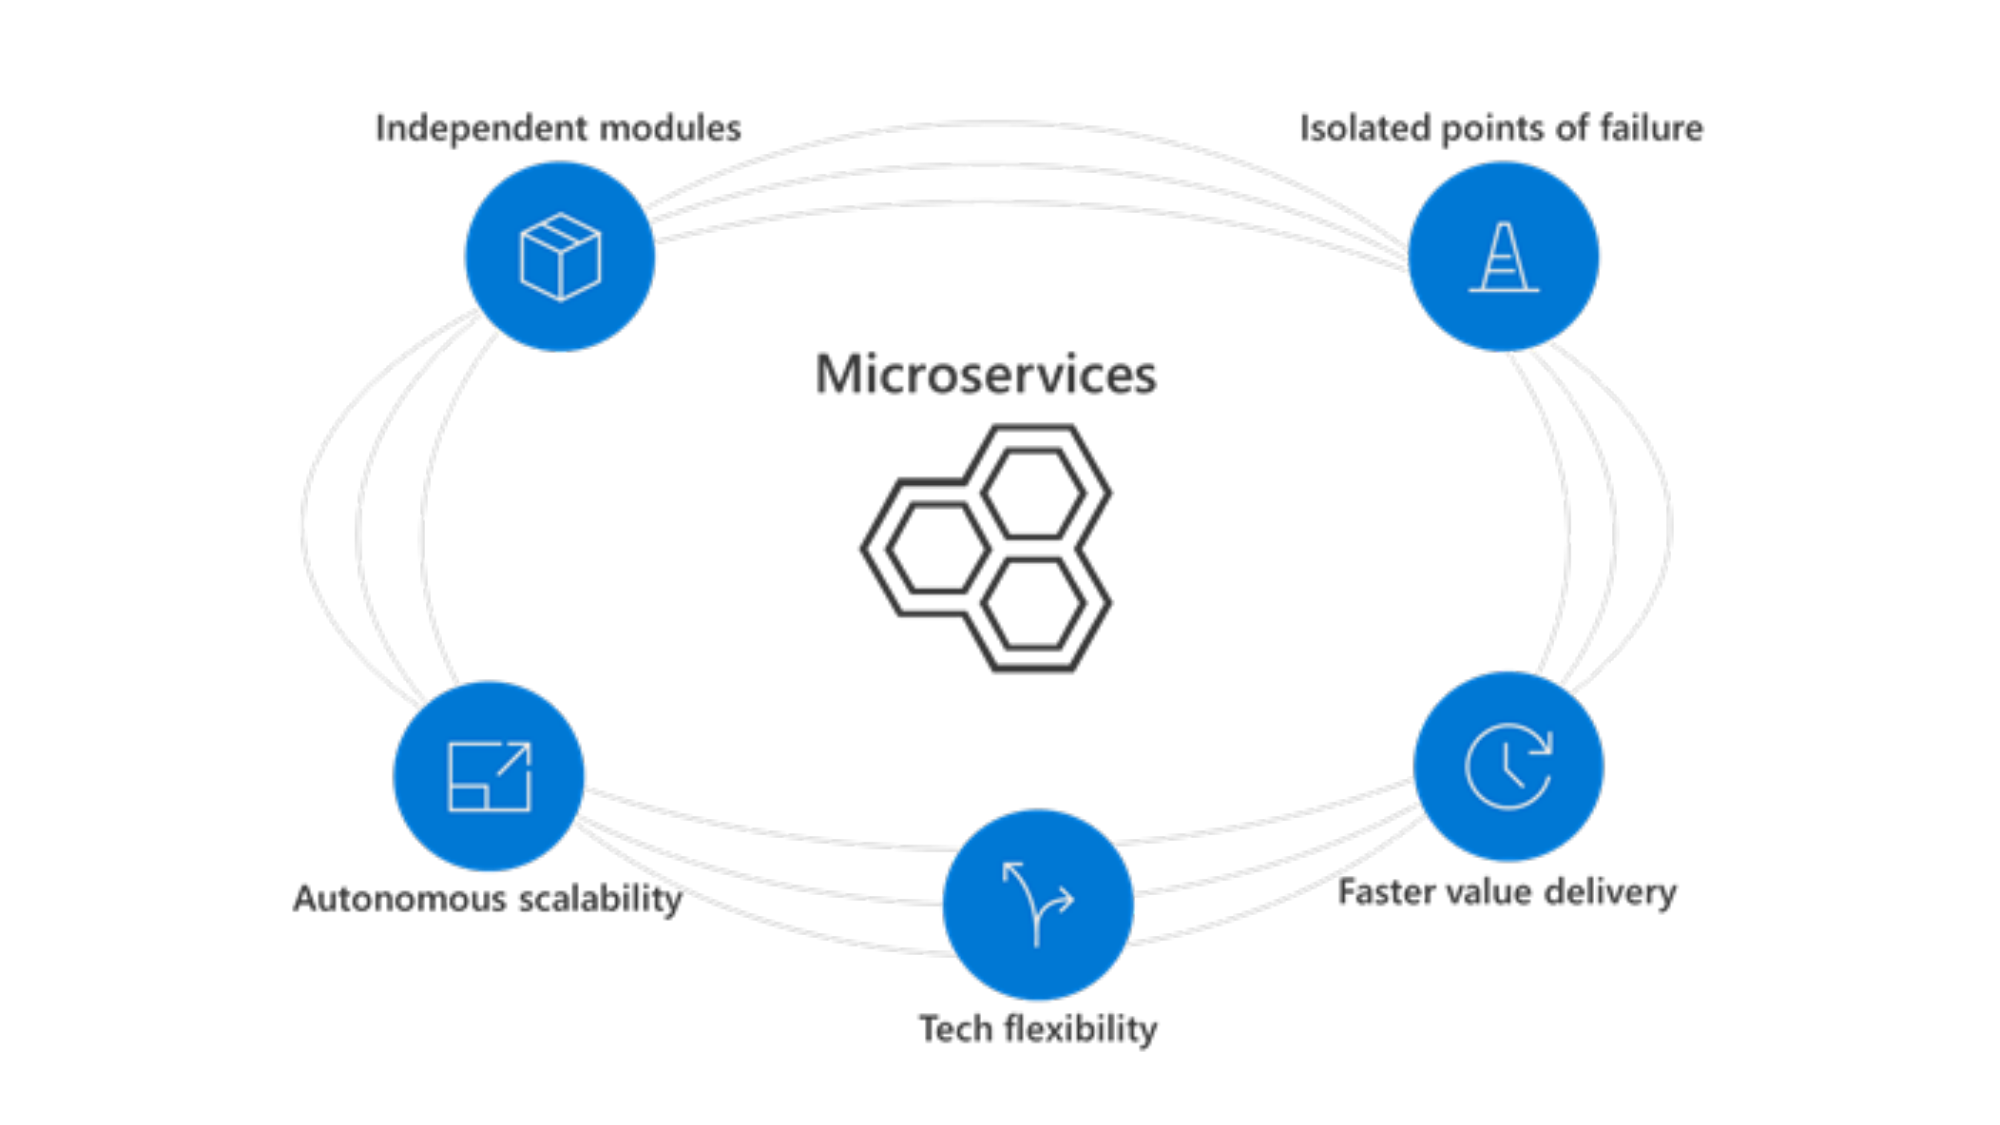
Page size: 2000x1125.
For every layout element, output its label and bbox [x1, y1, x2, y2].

picture [271, 93, 1729, 1072]
